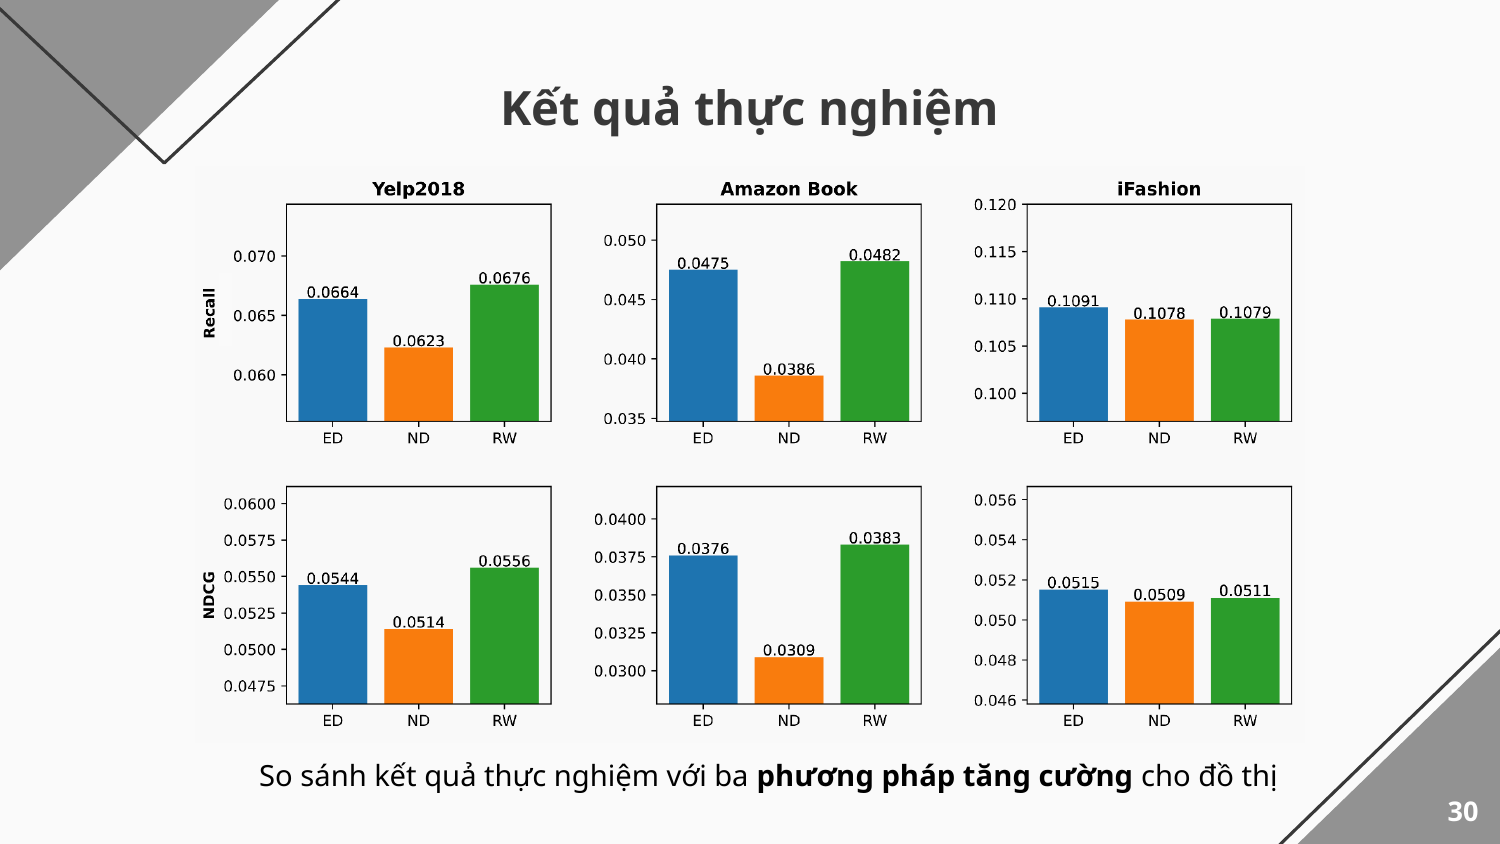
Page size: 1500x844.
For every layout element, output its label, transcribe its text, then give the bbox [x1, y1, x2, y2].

title Kết quả thực nghiệm [276, 63, 1224, 151]
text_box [195, 165, 1305, 743]
text_box So sánh kết quả thực nghiệm với ba phương pháp tăng cường cho đồ thị [116, 742, 1420, 808]
slide_number ‹#› [1403, 779, 1494, 844]
